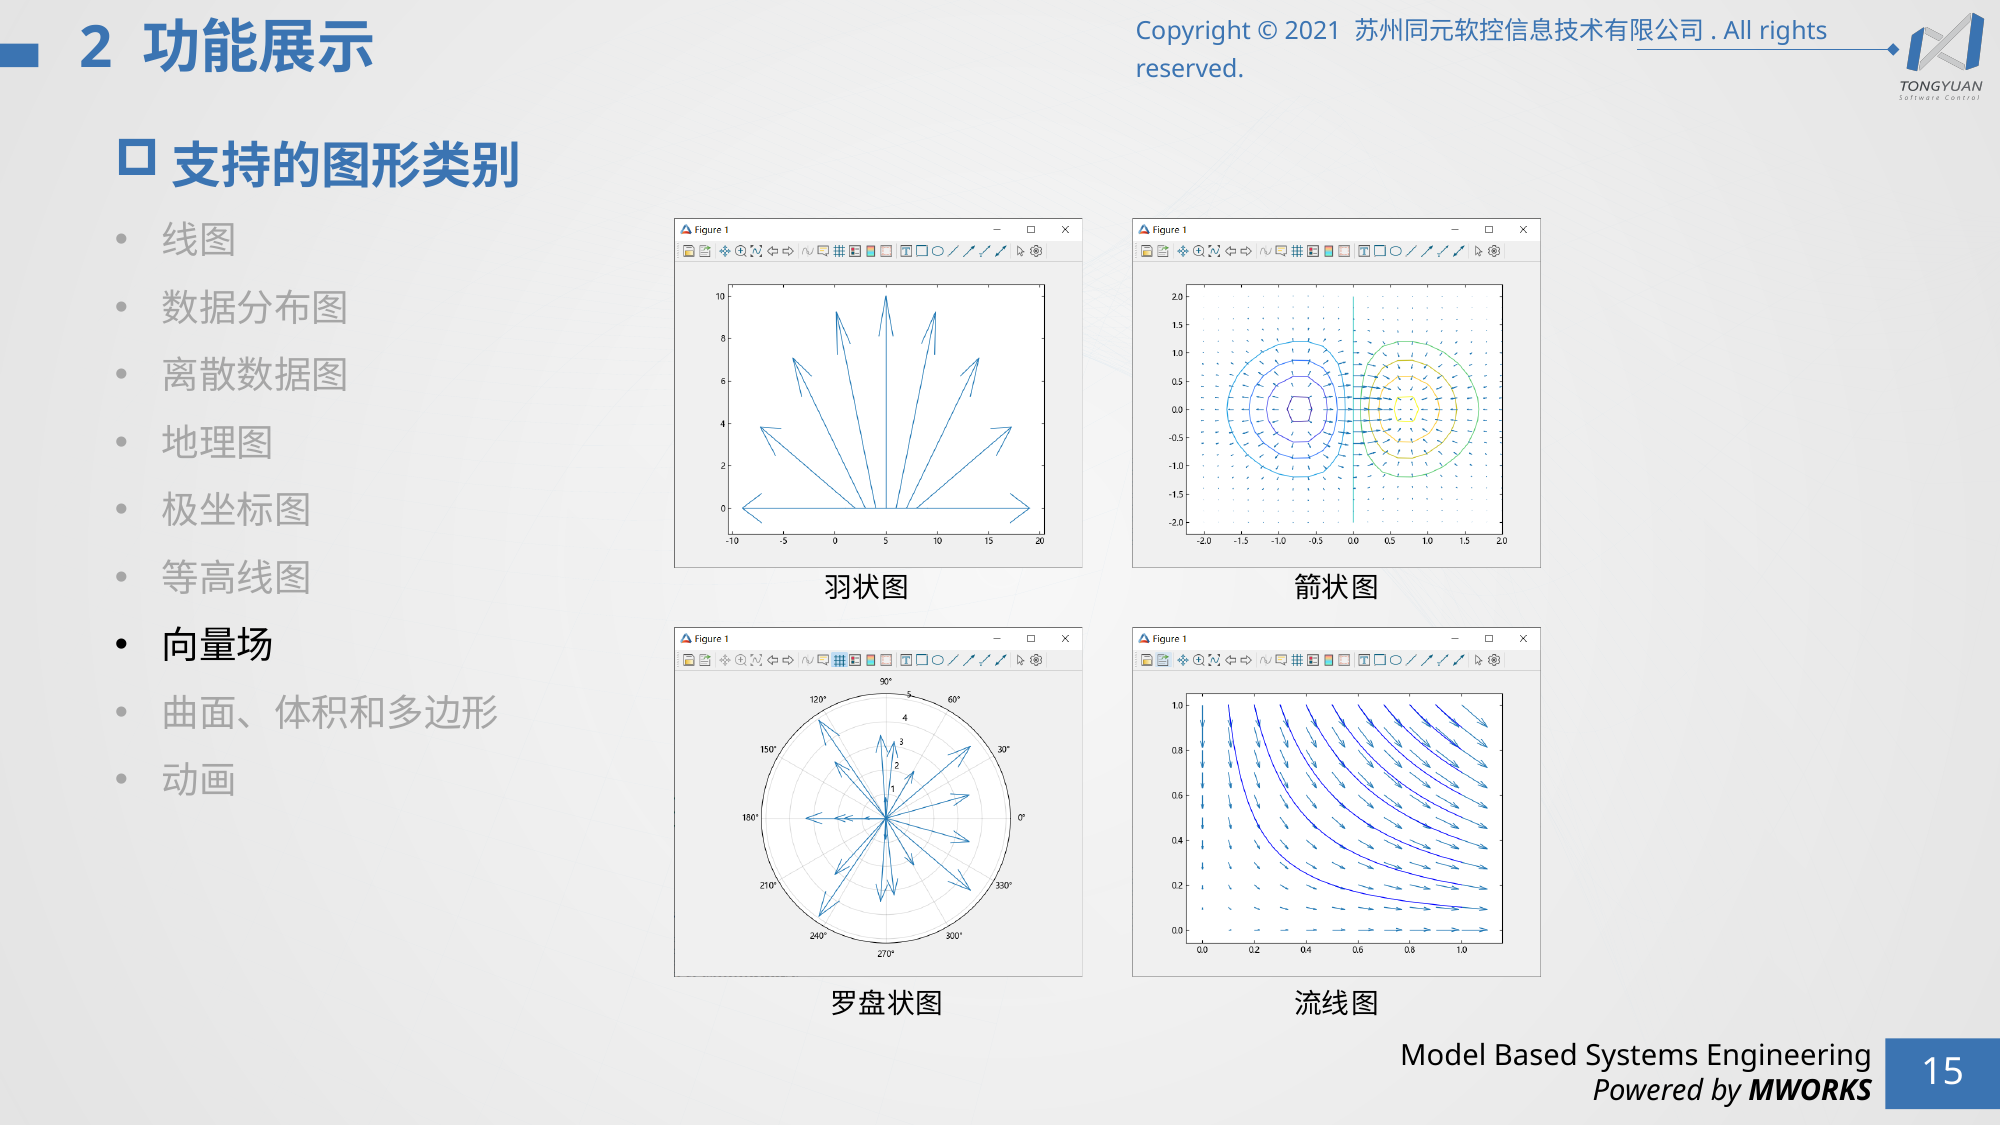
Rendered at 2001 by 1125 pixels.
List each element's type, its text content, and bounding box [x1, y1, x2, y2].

text_box 支持的图形类别 线图 数据分布图 离散数据图 地理图 极坐标图 等高线图 向量场 曲面、体积和多边形 动画 [100, 96, 1911, 809]
picture [669, 214, 1542, 1034]
text_box 2 功能展示 [64, 1, 1405, 87]
picture [1895, 10, 1988, 103]
